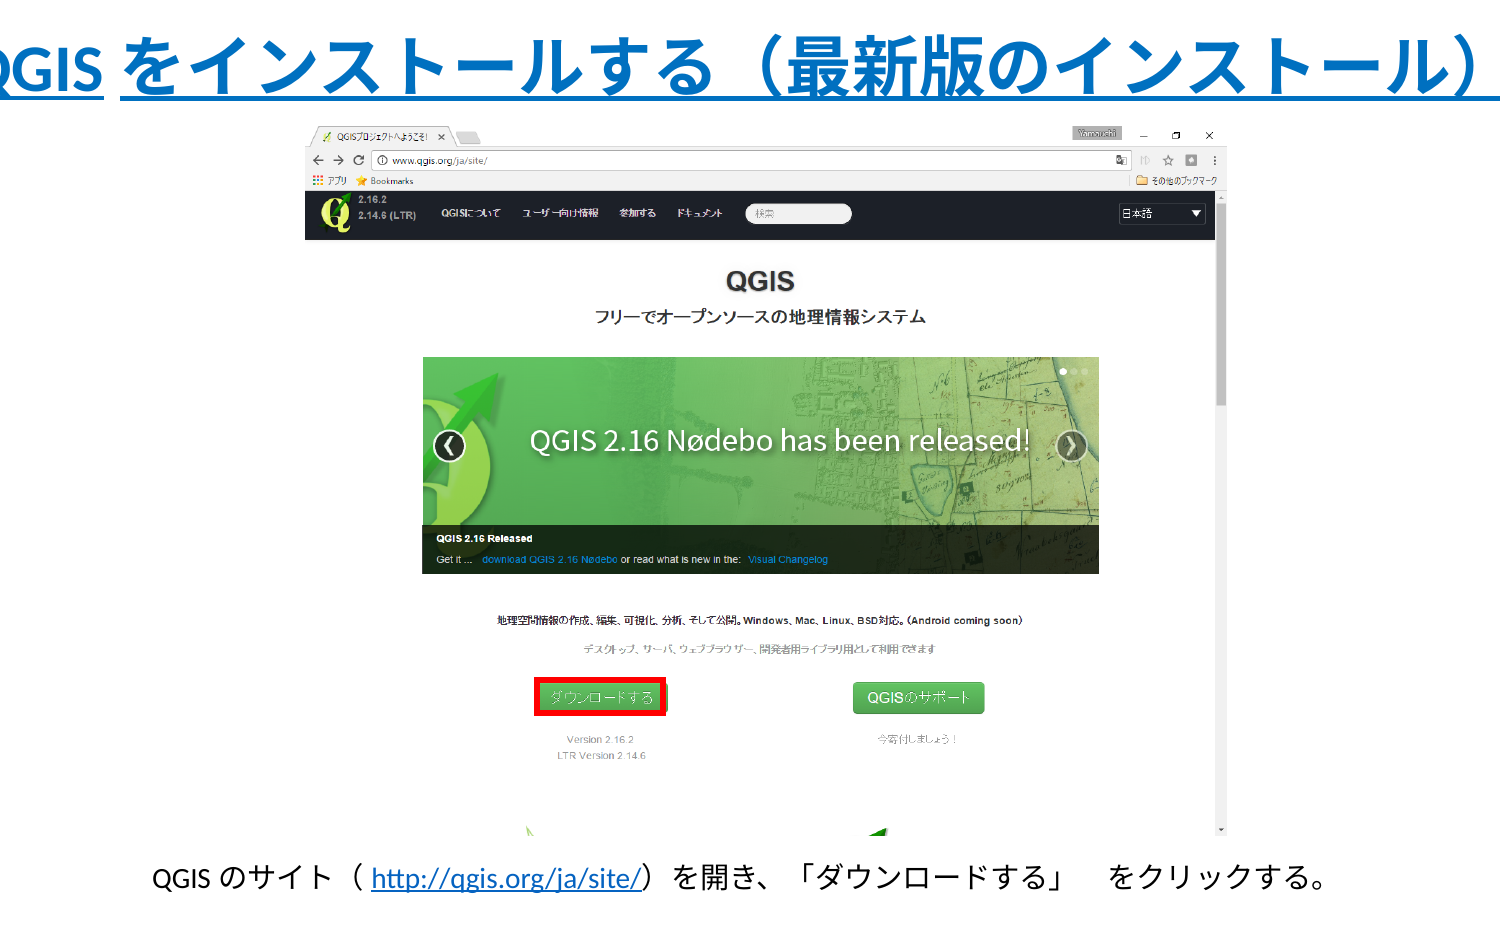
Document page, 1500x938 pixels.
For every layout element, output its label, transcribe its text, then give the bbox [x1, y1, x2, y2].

text_box QGISのサイト（http://qgis.org/ja/site/）を開き、「ダウンロードする」 をクリックする。 [137, 851, 1357, 902]
picture [305, 126, 1227, 836]
text_box QGISをインストールする（最新版のインストール） [0, 17, 1500, 112]
